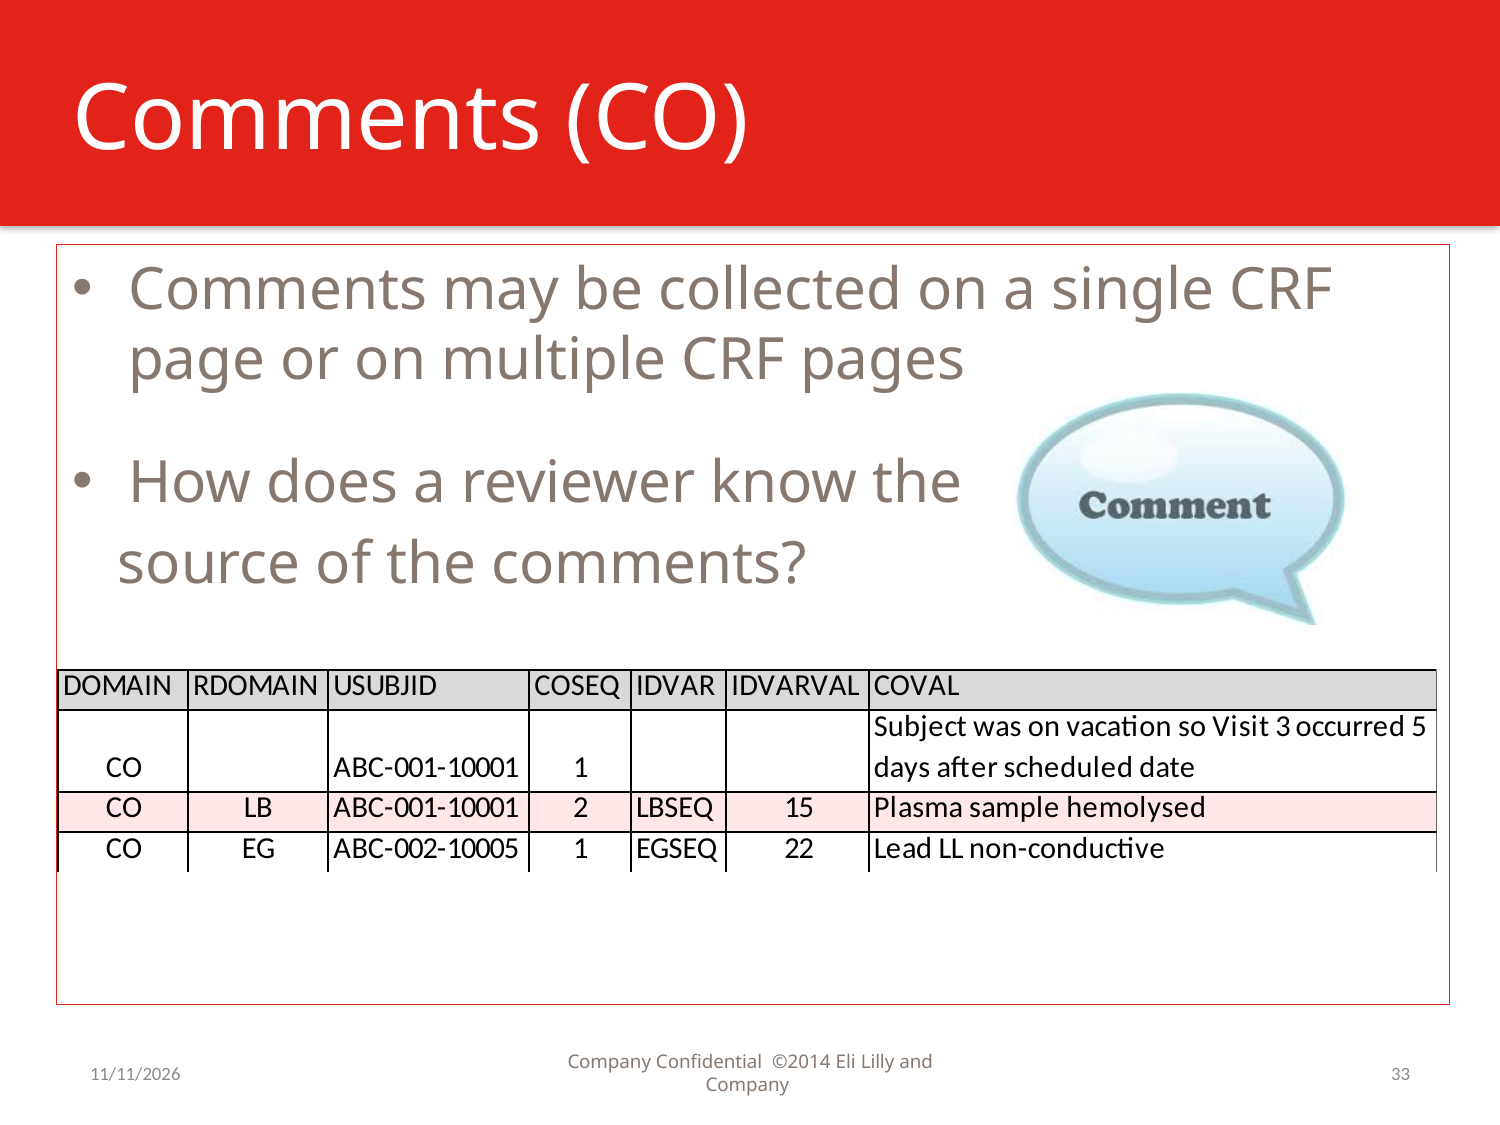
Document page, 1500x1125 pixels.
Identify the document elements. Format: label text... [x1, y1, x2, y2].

footer Company Confidential ©2014 Eli Lilly and Company [512, 1042, 988, 1103]
title Comments (CO) [56, 19, 1450, 207]
slide_number 33 [1074, 1042, 1425, 1103]
picture [1013, 390, 1351, 625]
list Comments may be collected on a single CRF page or on multiple CRF pages How does a reviewer know the source of the comments? [56, 244, 1450, 1005]
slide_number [75, 1042, 425, 1103]
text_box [56, 668, 1439, 875]
